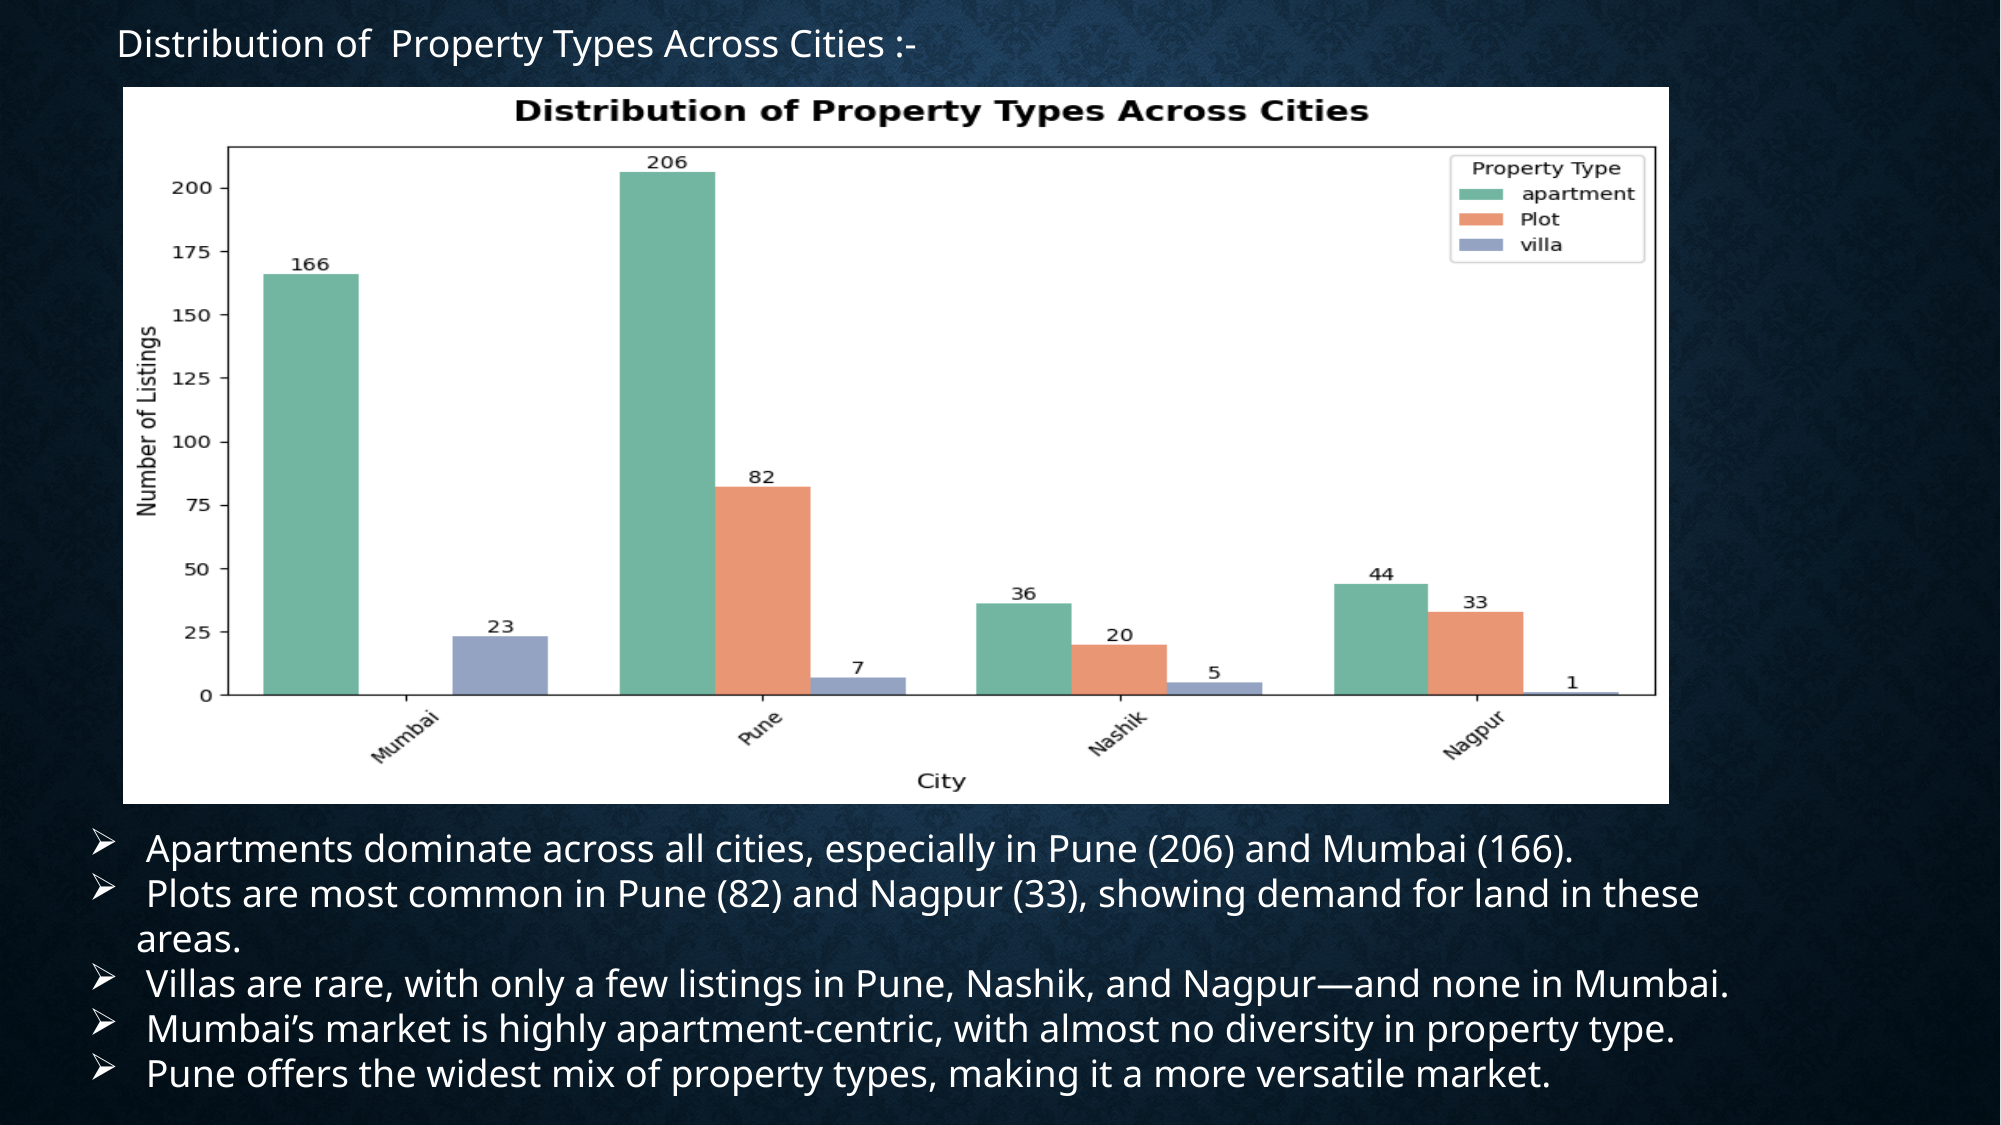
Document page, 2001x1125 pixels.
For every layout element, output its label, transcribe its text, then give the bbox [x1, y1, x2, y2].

text_box Apartments dominate across all cities, especially in Pune (206) and Mumbai (166). Plots are most common in Pune (82) and Nagpur (33), showing demand for land in these areas. Villas are rare, with only a few listings in Pune, Nashik, and Nagpur—and none in Mumbai. Mumbai’s market is highly apartment-centric, with almost no diversity in property type. Pune offers the widest mix of property types, making it a more versatile market. [74, 817, 1804, 1102]
picture [122, 86, 1669, 805]
text_box Distribution of Property Types Across Cities :- [101, 12, 1097, 73]
